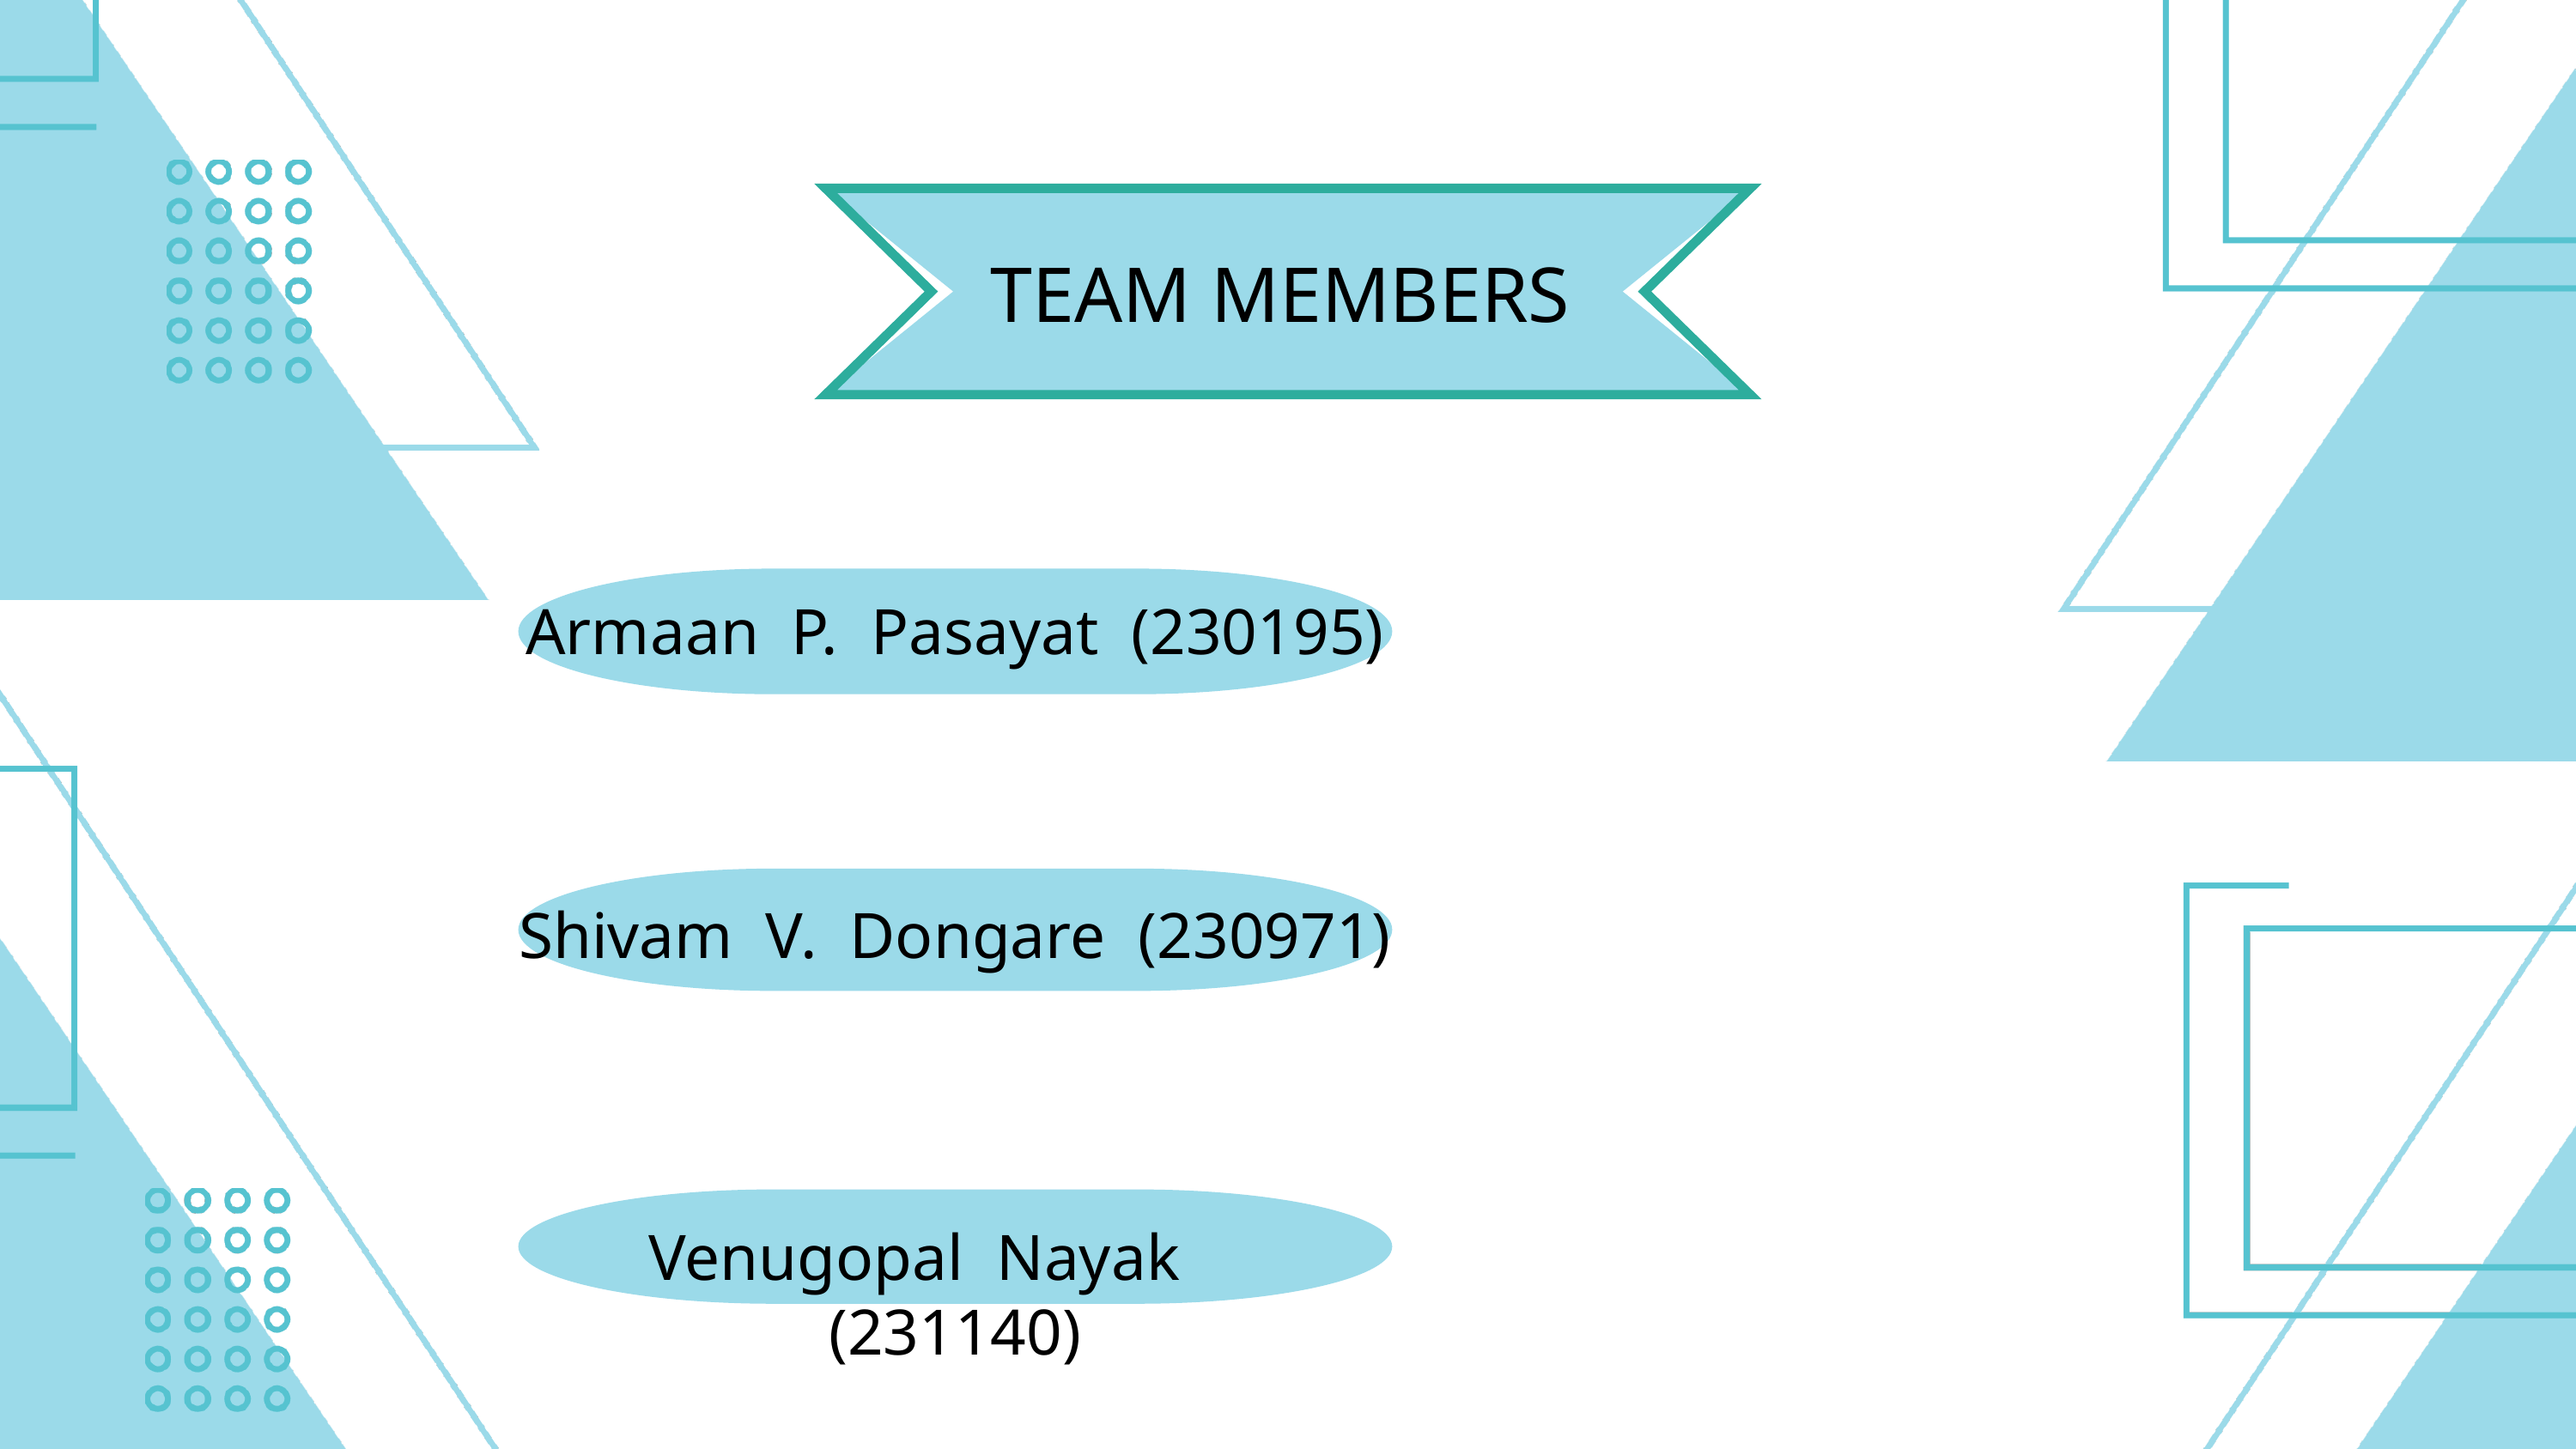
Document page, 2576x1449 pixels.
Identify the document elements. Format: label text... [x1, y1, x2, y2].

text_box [518, 568, 1393, 694]
text_box [2078, 849, 2576, 1449]
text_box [518, 1189, 1393, 1304]
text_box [825, 188, 1751, 395]
text_box [0, 689, 519, 1449]
text_box [2057, 0, 2576, 761]
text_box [518, 868, 1393, 991]
text_box [0, 0, 540, 600]
text_box Venugopal Nayak (231140) [518, 1311, 1393, 1368]
